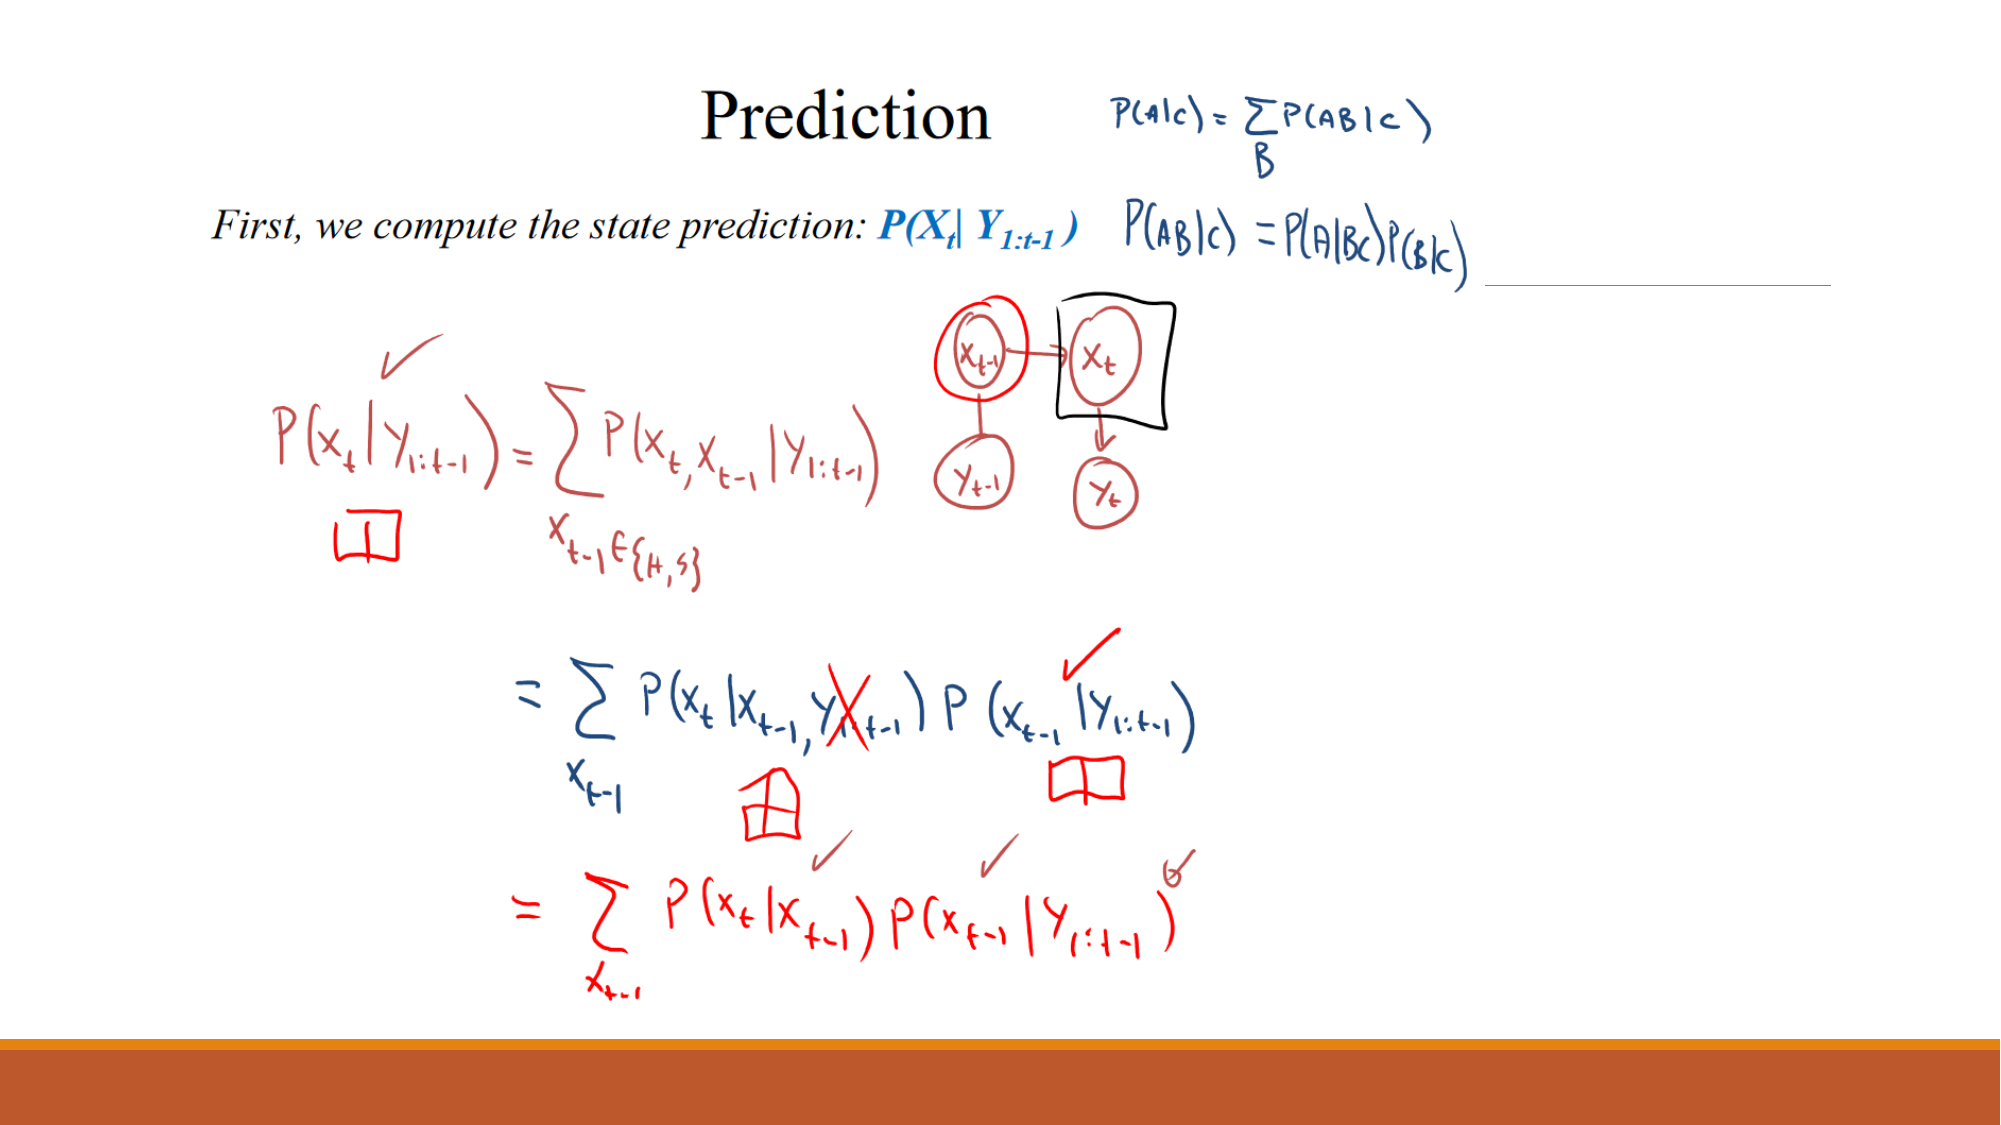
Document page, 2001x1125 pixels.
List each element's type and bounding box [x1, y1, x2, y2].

picture [179, 28, 1486, 1020]
